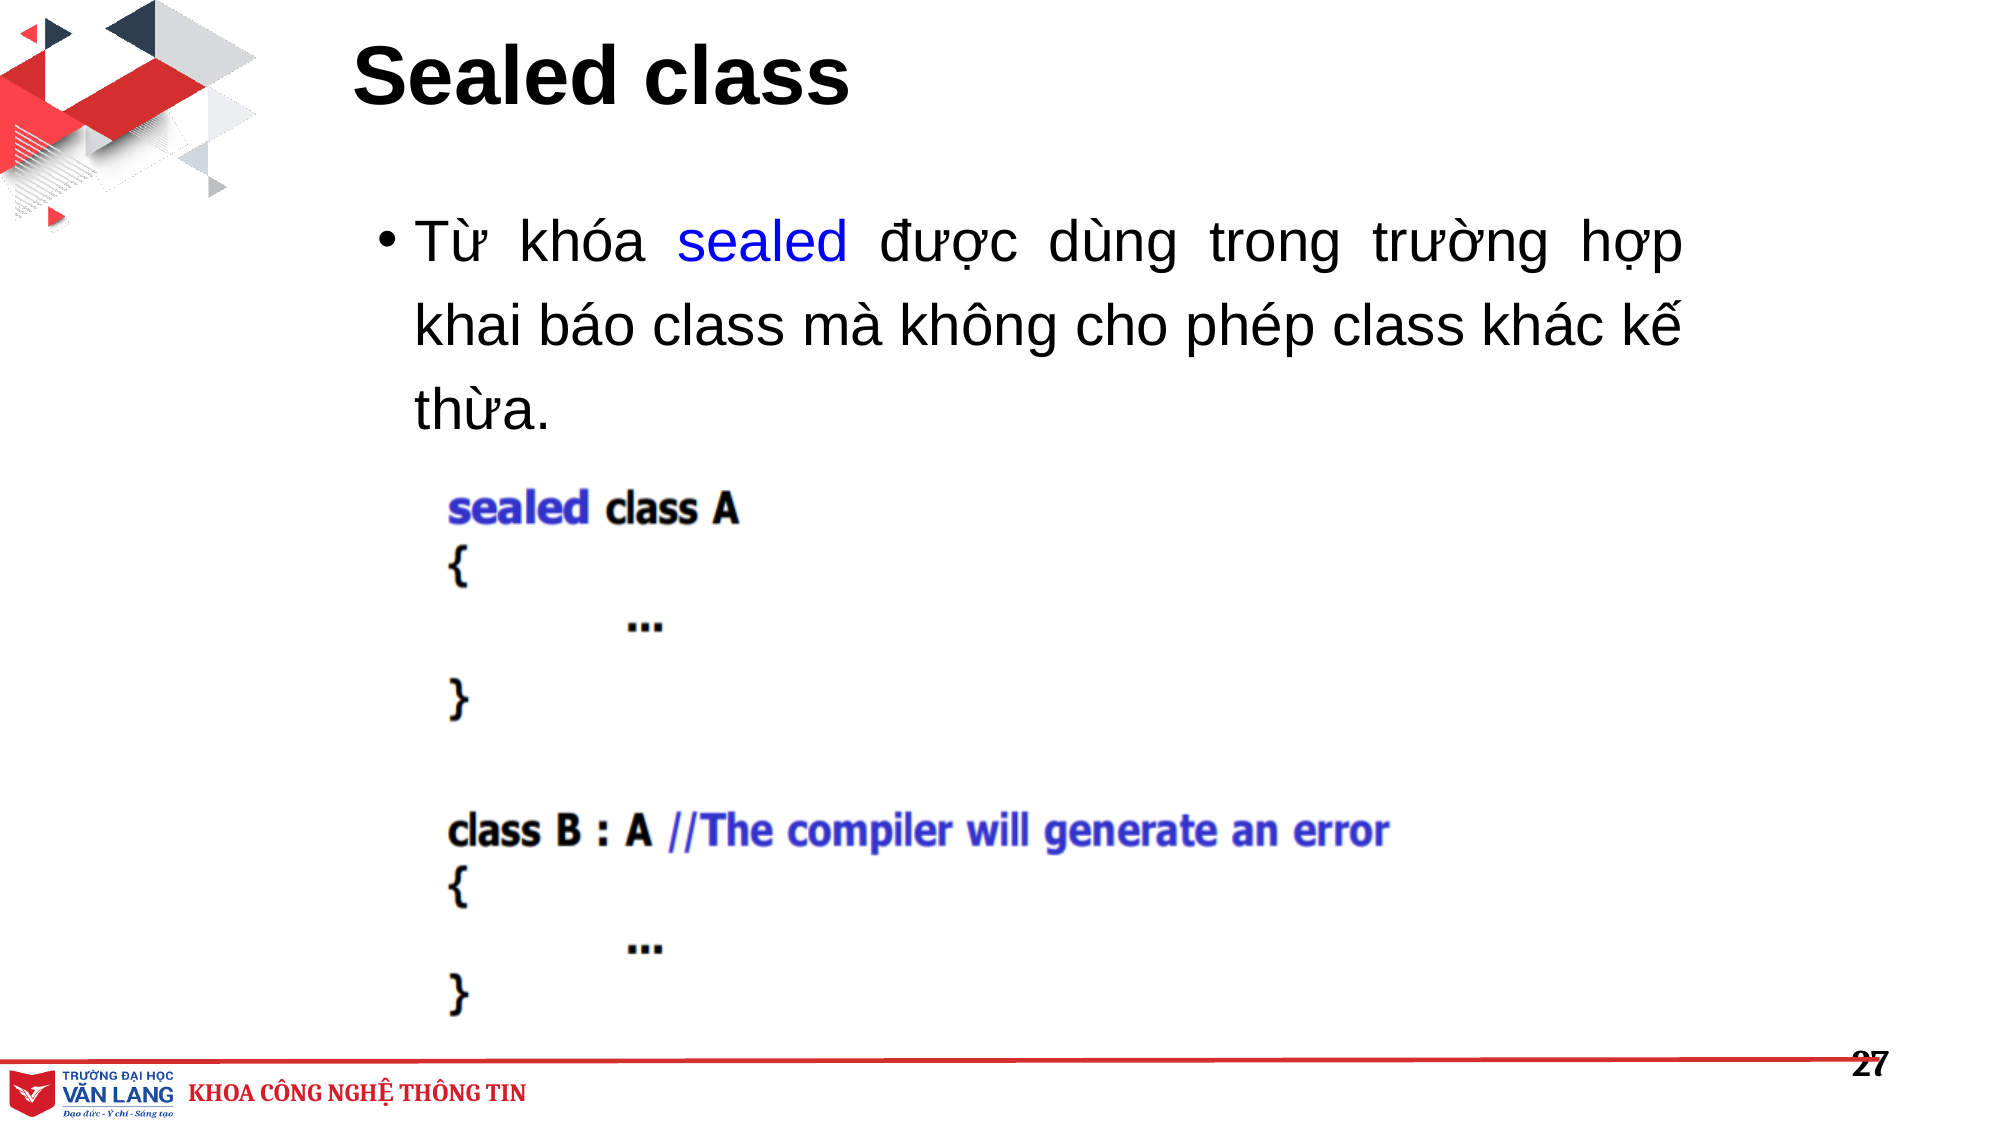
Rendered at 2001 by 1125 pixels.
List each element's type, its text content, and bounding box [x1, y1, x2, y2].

picture [424, 474, 1401, 1038]
picture [0, 0, 256, 233]
title Sealed class [337, 24, 1750, 138]
list Từ khóa sealed được dùng trong trường hợp khai báo class mà không cho phép class khác kế thừa. [362, 182, 1700, 1038]
picture [8, 1069, 173, 1118]
